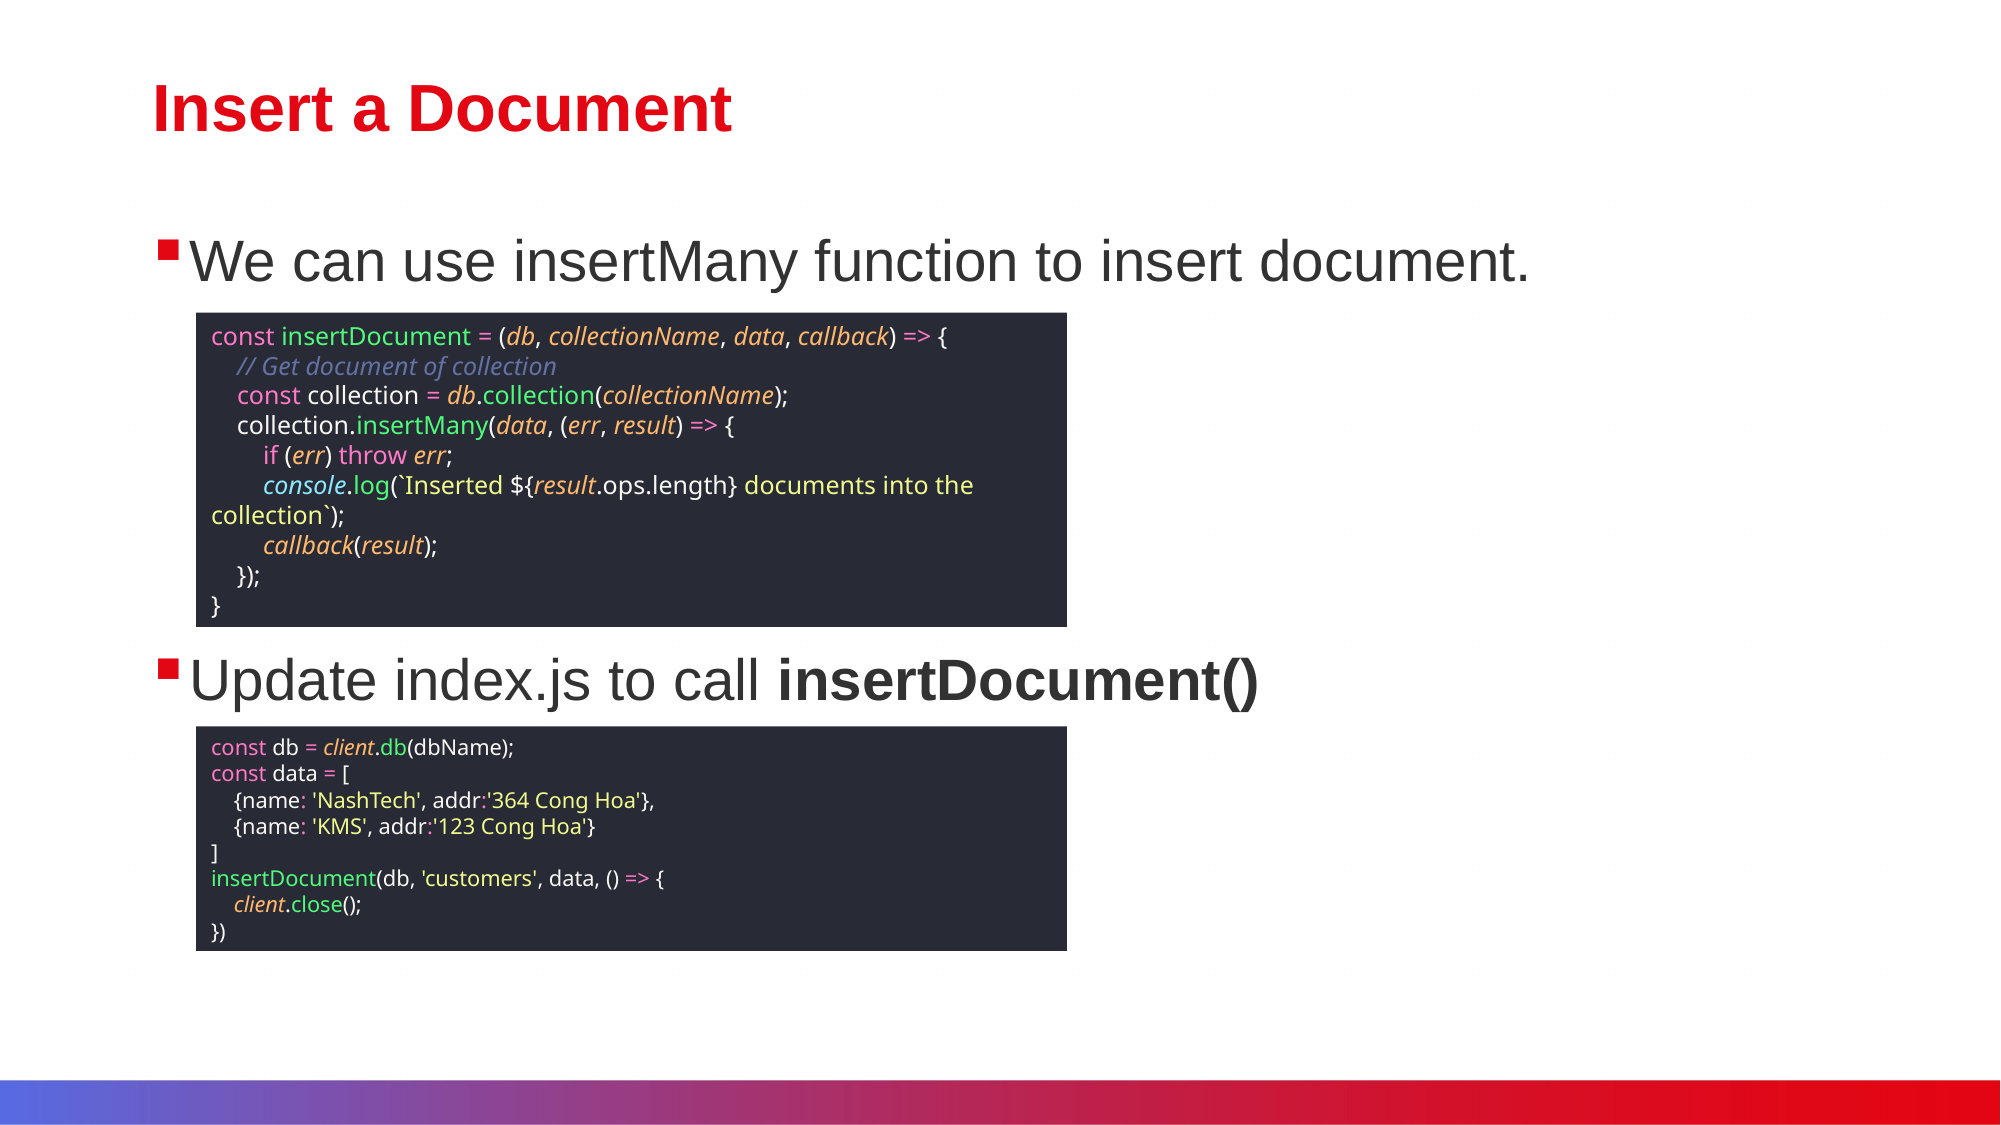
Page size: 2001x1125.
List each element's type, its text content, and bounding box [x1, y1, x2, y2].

text_box const insertDocument = (db, collectionName, data, callback) => { // Get document of collection const collection = db.collection(collectionName); collection.insertMany(data, (err, result) => { if (err) throw err; console.log(`Inserted ${result.ops.length} documents into the collection`); callback(result); }); } [196, 312, 1067, 627]
list We can use insertMany function to insert document. Update index.js to call insertDocument() [137, 223, 1863, 992]
text_box const db = client.db(dbName); const data = [ {name: 'NashTech', addr:'364 Cong Hoa'}, {name: 'KMS', addr:'123 Cong Hoa'} ] insertDocument(db, 'customers', data, () => { client.close(); }) [196, 726, 1067, 951]
picture [0, 0, 2001, 1125]
title Insert a Document [137, 66, 1863, 155]
